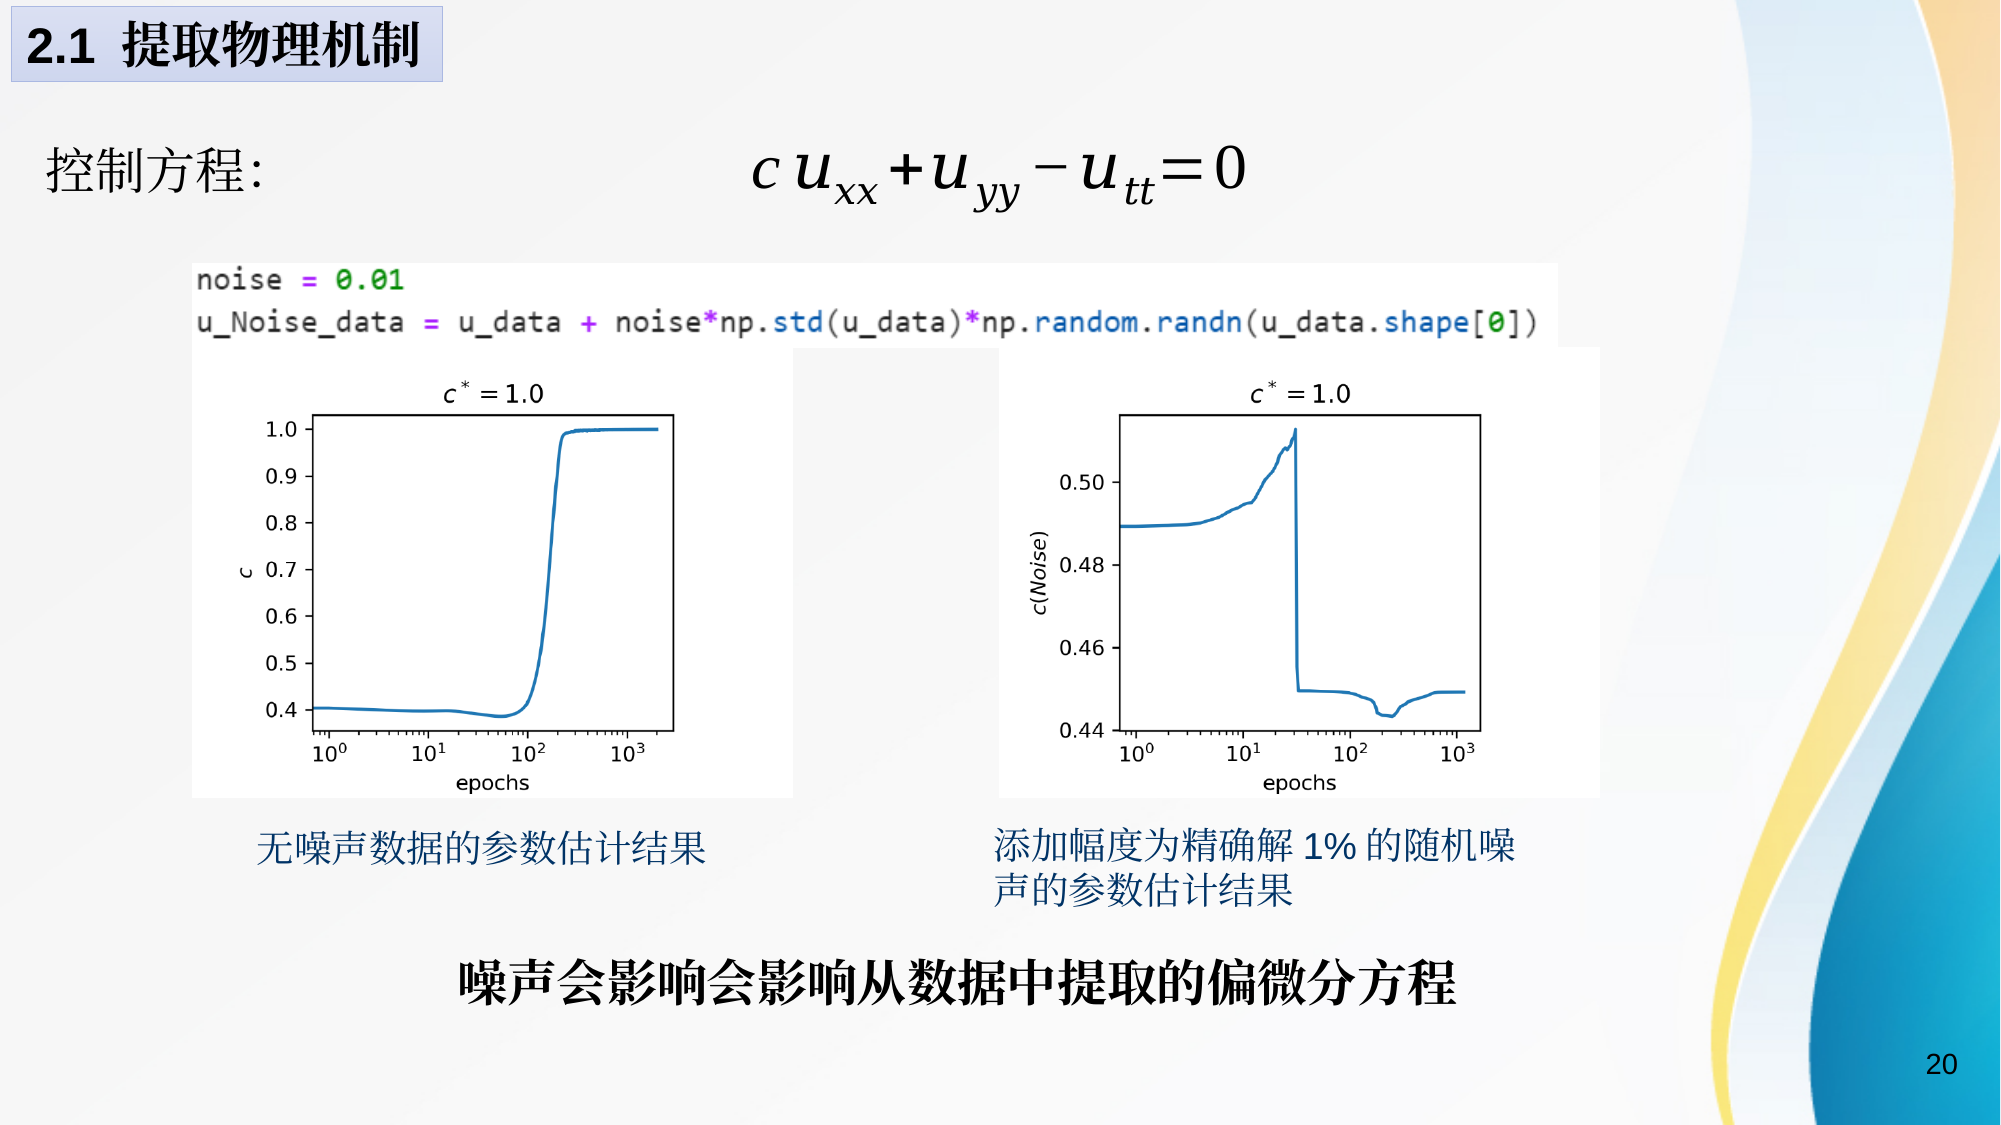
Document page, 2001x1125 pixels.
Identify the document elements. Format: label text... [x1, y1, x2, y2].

text_box 噪声会影响会影响从数据中提取的偏微分方程 [442, 944, 1508, 1019]
text_box 添加幅度为精确解1%的随机噪声的参数估计结果 [979, 814, 1558, 920]
text_box 控制方程： [30, 132, 553, 208]
picture [0, 0, 2001, 1125]
text_box 无噪声数据的参数估计结果 [192, 817, 771, 878]
text_box 2.1 提取物理机制 [11, 6, 443, 82]
slide_number 20 [1853, 1019, 1974, 1106]
